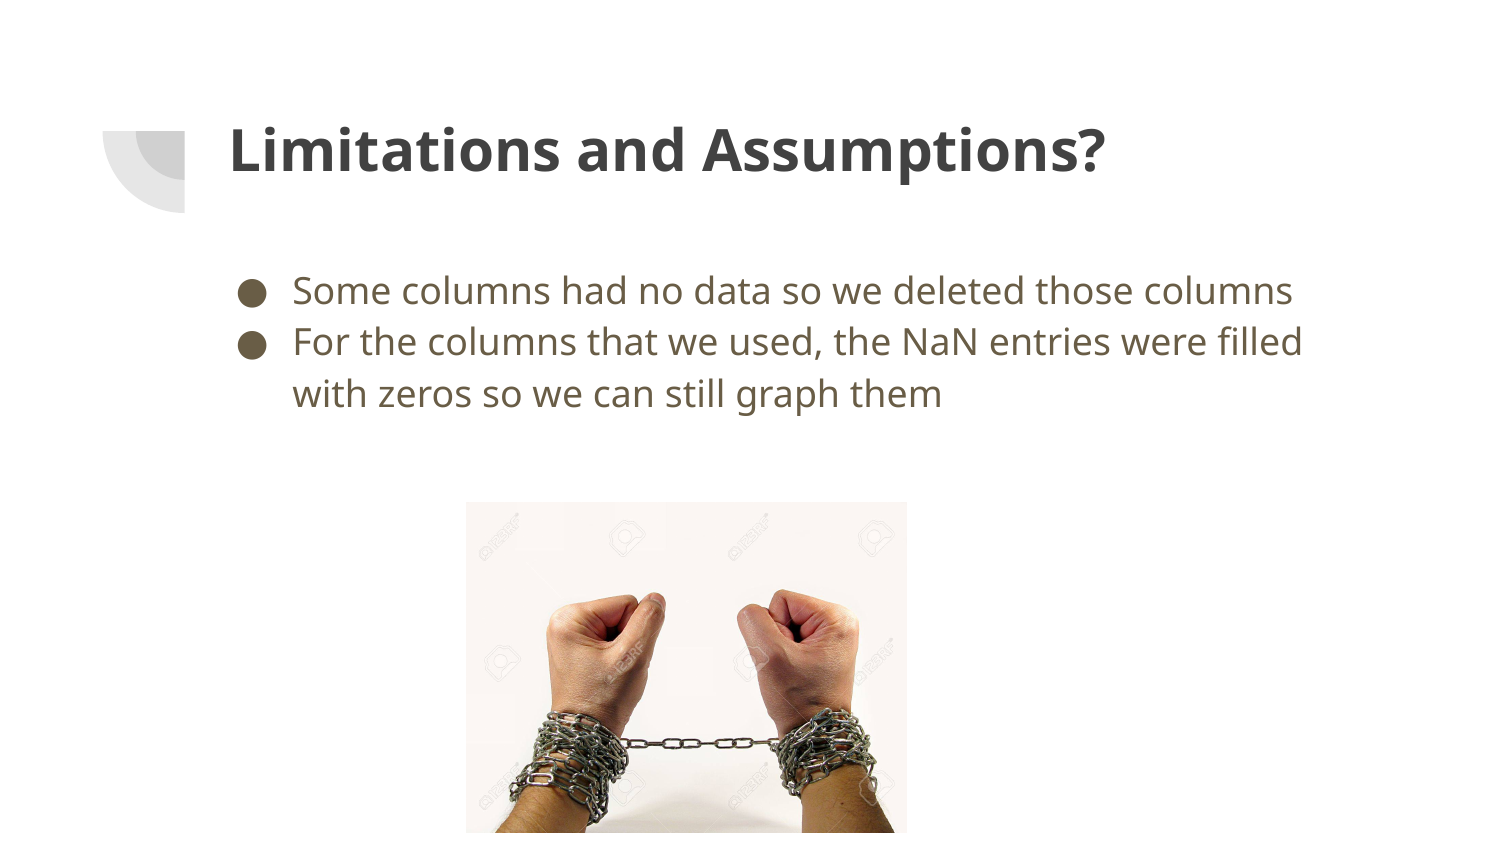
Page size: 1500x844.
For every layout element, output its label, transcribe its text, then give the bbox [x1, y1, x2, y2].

title Limitations and Assumptions? [213, 98, 1368, 263]
picture [465, 502, 907, 834]
list Some columns had no data so we deleted those columns For the columns that we used, the NaN entries were filled with zeros so we can still graph them [202, 244, 1356, 662]
